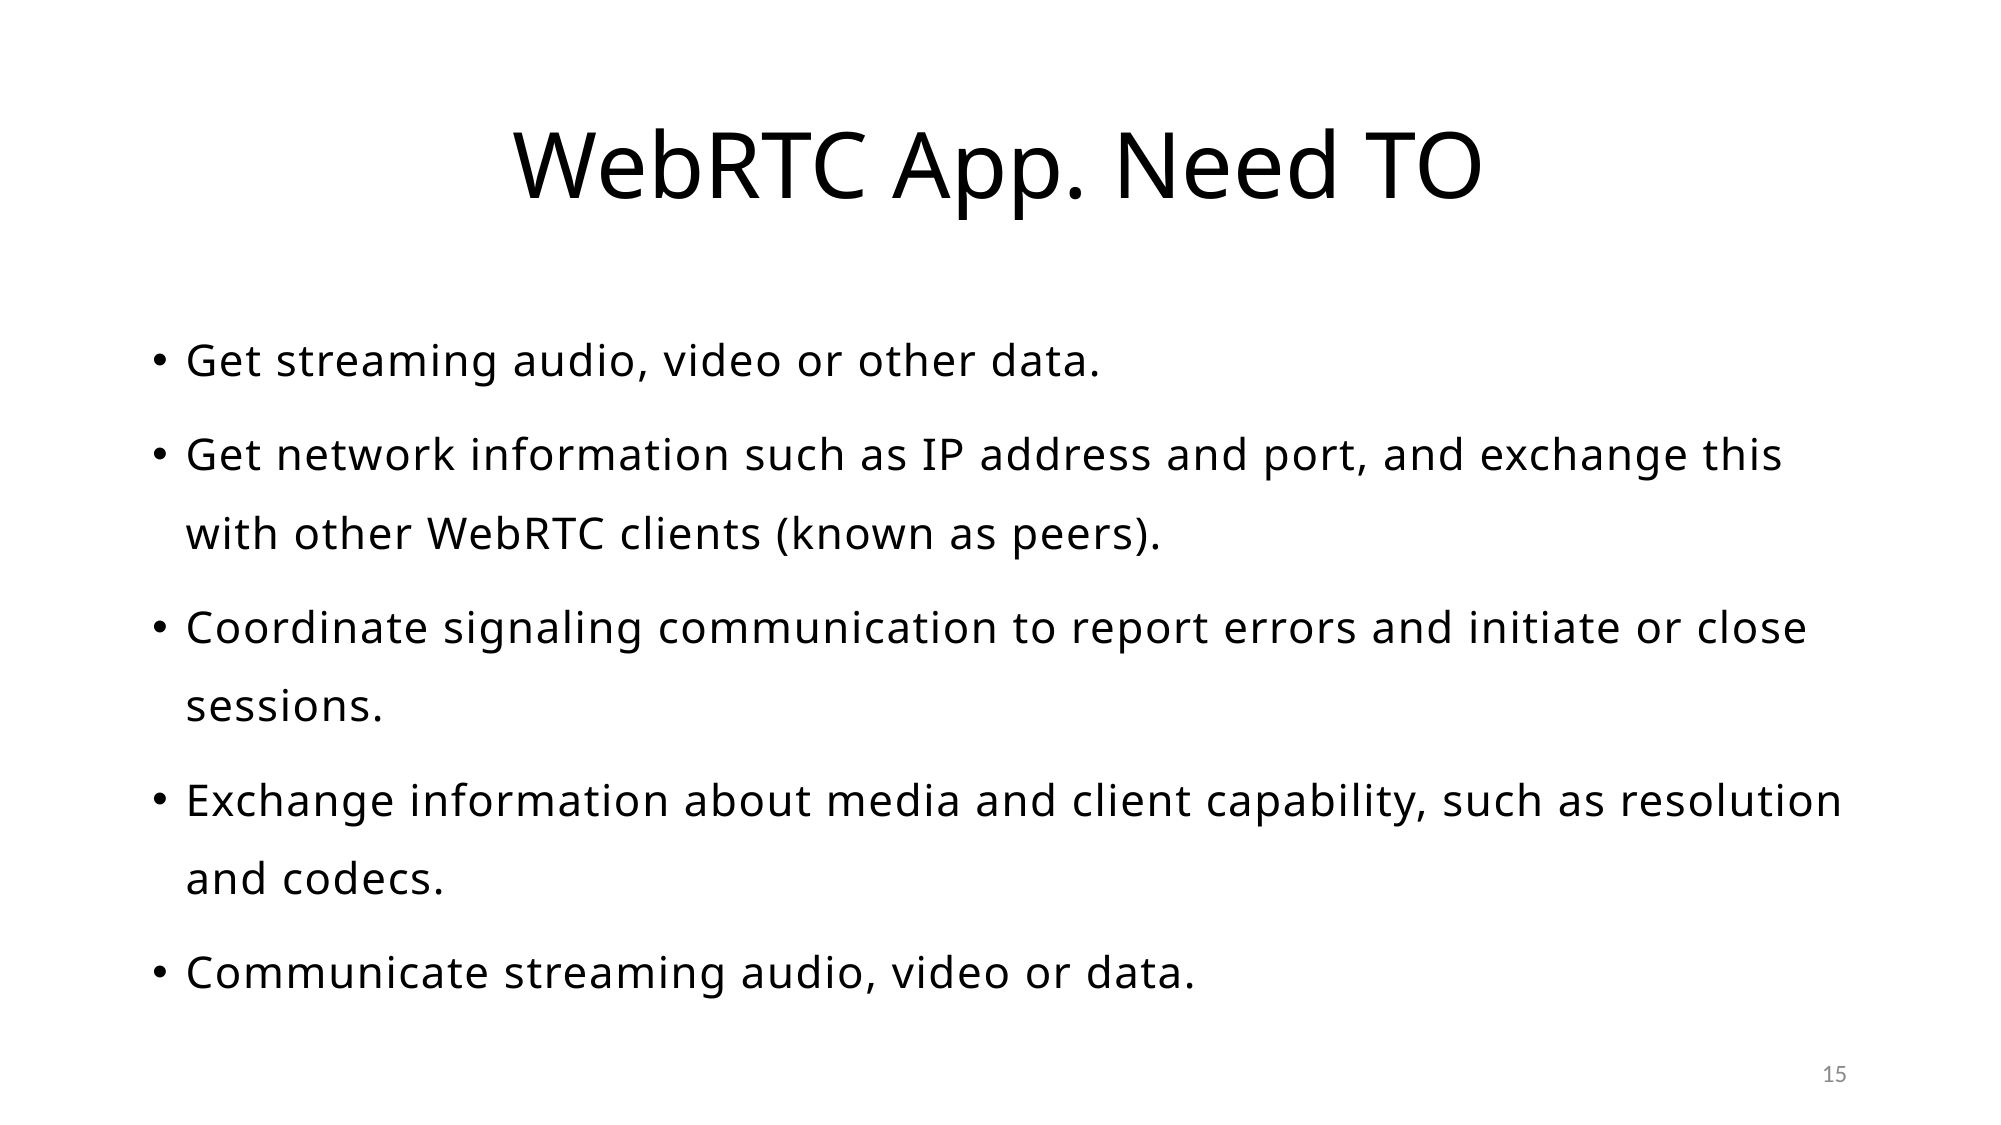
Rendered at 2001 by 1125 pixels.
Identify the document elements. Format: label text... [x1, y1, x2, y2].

list Get streaming audio, video or other data. Get network information such as IP address and port, and exchange this with other WebRTC clients (known as peers). Coordinate signaling communication to report errors and initiate or close sessions. Exchange information about media and client capability, such as resolution and codecs. Communicate streaming audio, video or data. [137, 299, 1863, 1014]
slide_number 15 [1412, 1042, 1863, 1103]
title WebRTC App. Need TO [137, 59, 1863, 278]
